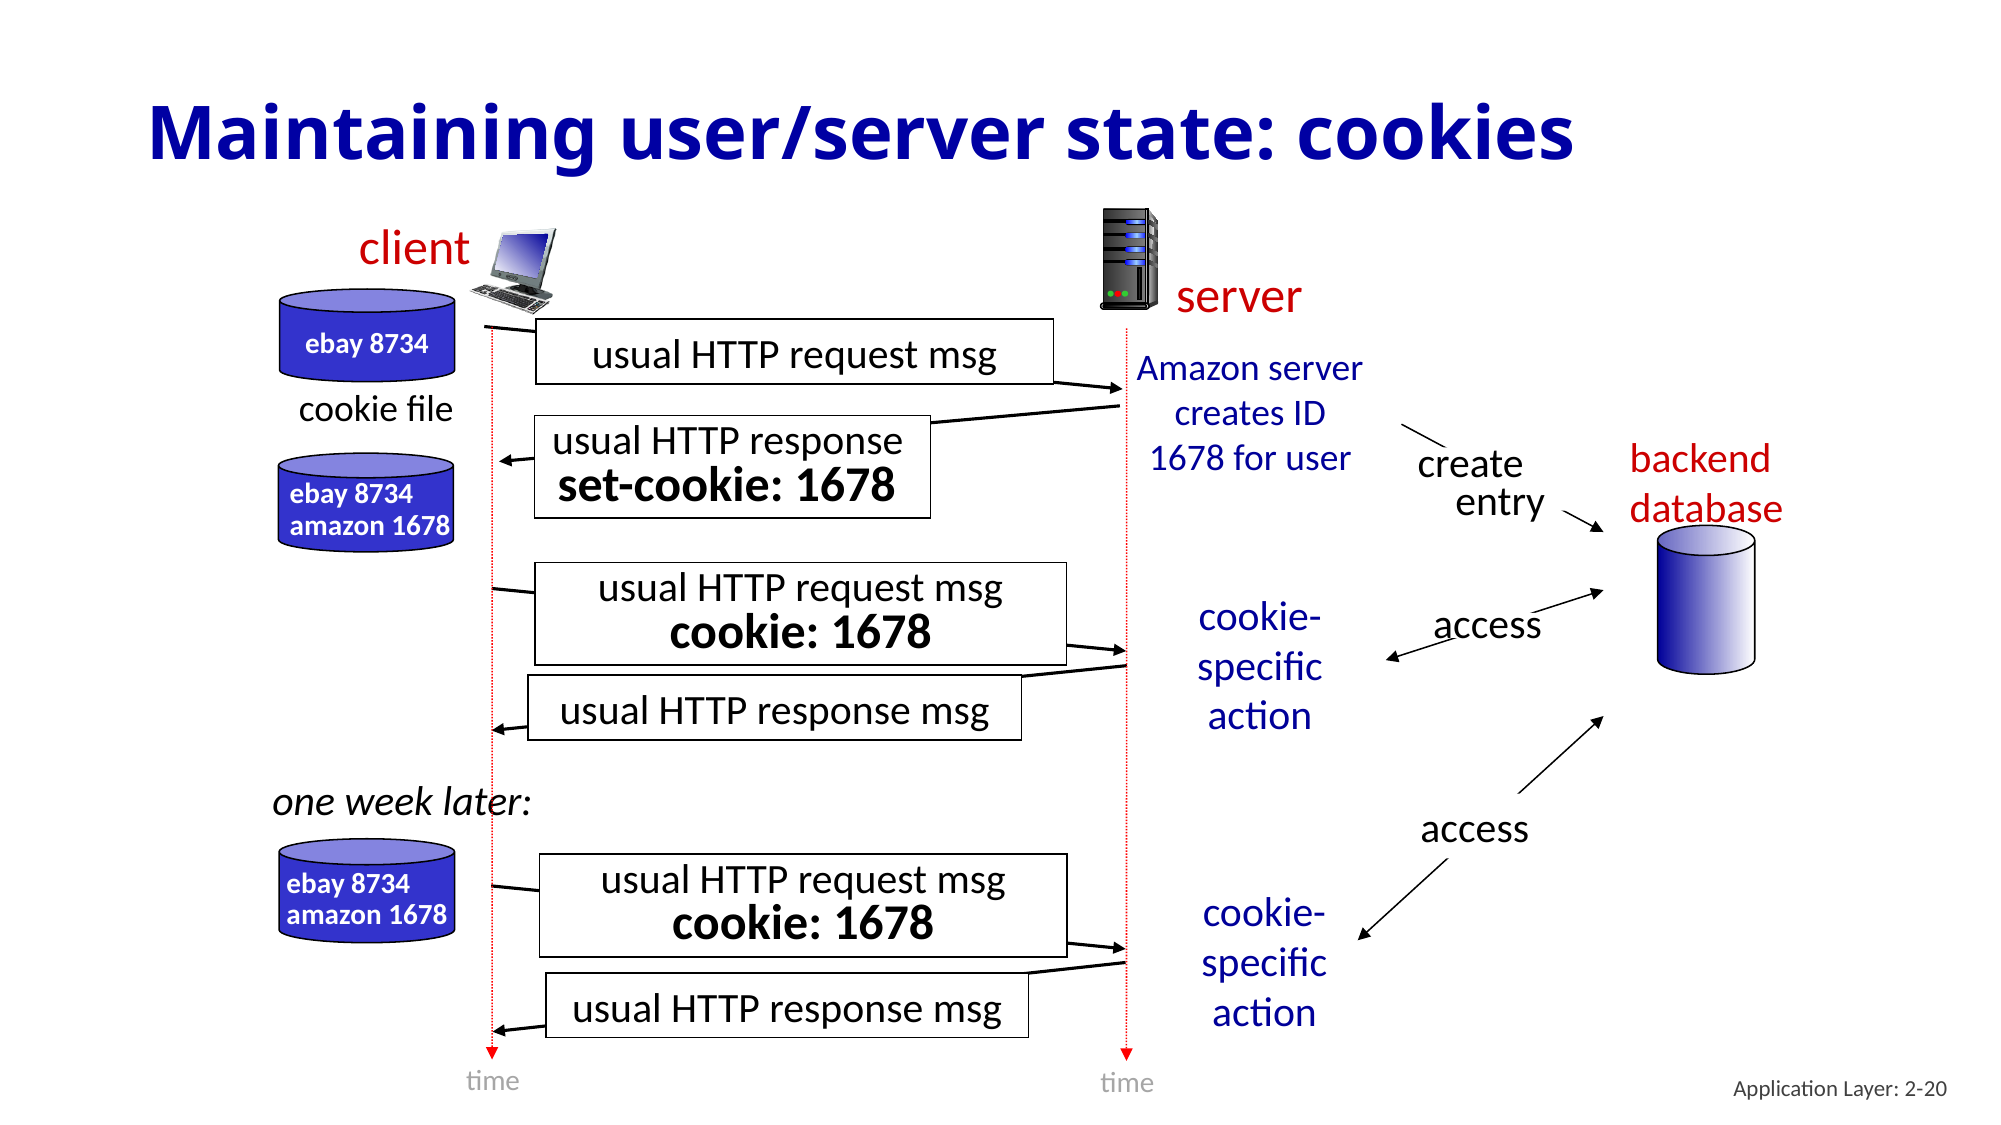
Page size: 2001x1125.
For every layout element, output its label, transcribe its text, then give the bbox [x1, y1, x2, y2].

text_box server [1161, 255, 1318, 319]
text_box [484, 319, 1629, 533]
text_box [491, 562, 1604, 716]
title Maintaining user/server state: cookies [131, 62, 1856, 209]
text_box time [451, 1059, 535, 1105]
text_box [448, 224, 559, 321]
text_box [1120, 1047, 1133, 1061]
text_box [1657, 525, 1755, 675]
text_box time [1085, 1061, 1170, 1106]
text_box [1100, 208, 1159, 310]
text_box backend database [1614, 423, 1799, 539]
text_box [491, 716, 1604, 1045]
text_box one week later: [257, 766, 491, 832]
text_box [279, 288, 455, 382]
text_box cookie file [284, 376, 484, 405]
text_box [274, 405, 1120, 552]
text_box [271, 838, 500, 943]
slide_number Application Layer: 2-20 [1512, 1056, 1963, 1117]
text_box client [344, 207, 486, 283]
text_box [485, 1046, 499, 1059]
text_box [1657, 525, 1755, 555]
